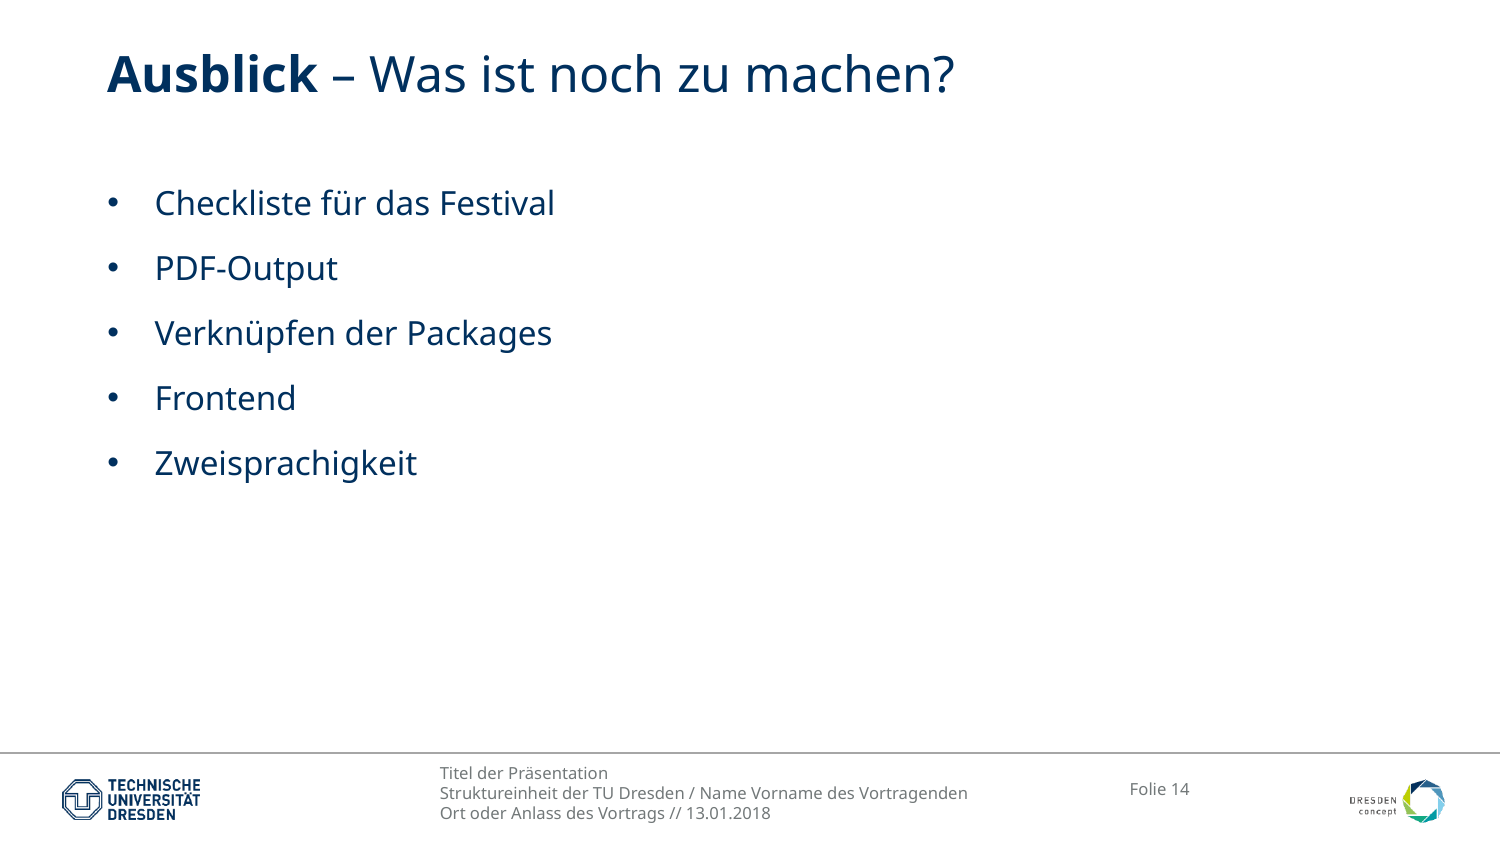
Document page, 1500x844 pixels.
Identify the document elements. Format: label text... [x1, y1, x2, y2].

picture [62, 779, 200, 820]
list Checkliste für das Festival PDF-Output Verknüpfen der Packages Frontend Zweisprachigkeit [107, 182, 1410, 718]
title Ausblick – Was ist noch zu machen? [107, 42, 1410, 127]
picture [1350, 779, 1445, 823]
